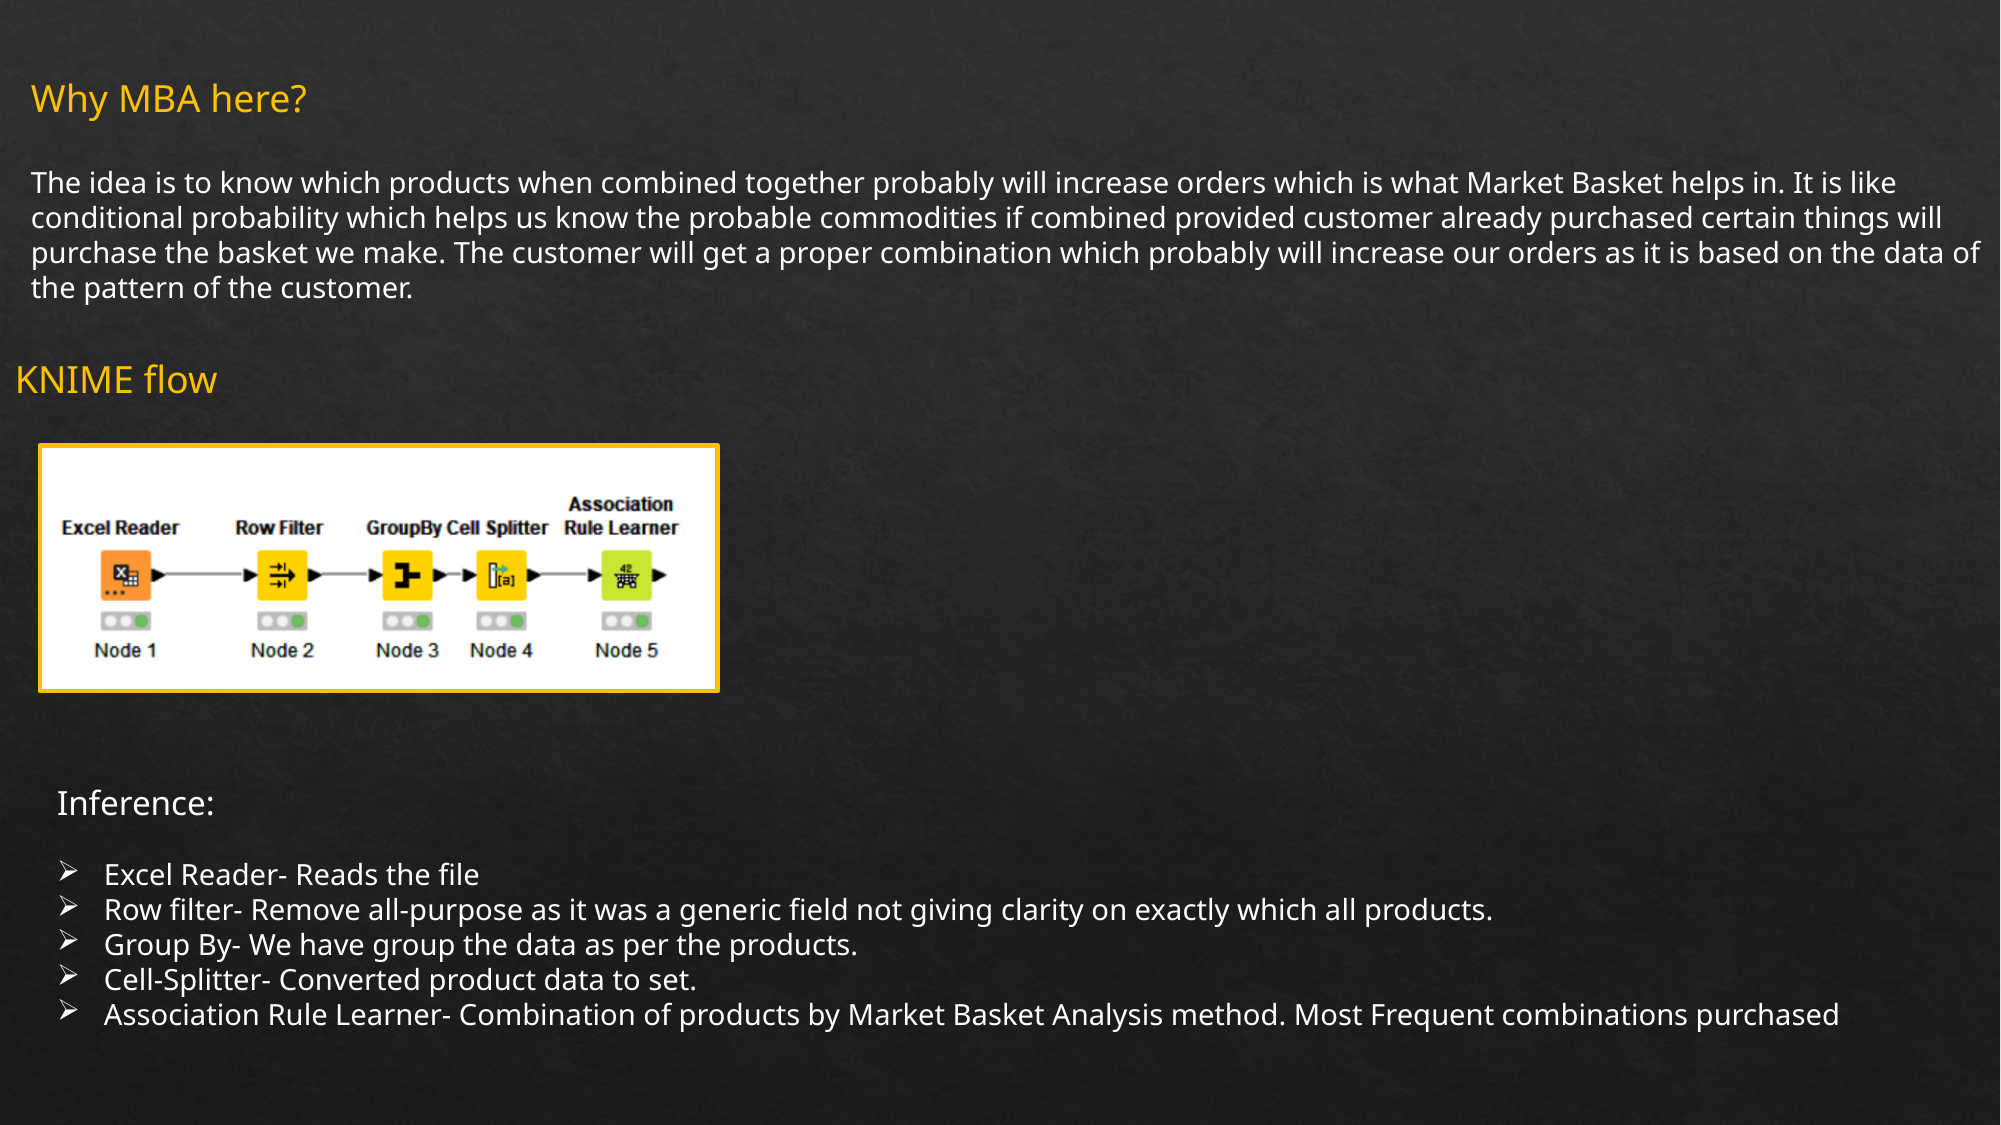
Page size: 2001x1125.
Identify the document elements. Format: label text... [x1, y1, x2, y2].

picture [42, 447, 716, 689]
text_box Why MBA here? The idea is to know which products when combined together probably will increase orders which is what Market Basket helps in. It is like conditional probability which helps us know the probable commodities if combined provided customer already purchased certain things will purchase the basket we make. The customer will get a proper combination which probably will increase our orders as it is based on the data of the pattern of the customer. [16, 67, 2000, 312]
text_box Inference: Excel Reader- Reads the file Row filter- Remove all-purpose as it was a generic field not giving clarity on exactly which all products. Group By- We have group the data as per the products. Cell-Splitter- Converted product data to set. Association Rule Learner- Combination of products by Market Basket Analysis method. Most Frequent combinations purchased [42, 774, 1954, 1039]
text_box KNIME flow [0, 349, 1984, 409]
